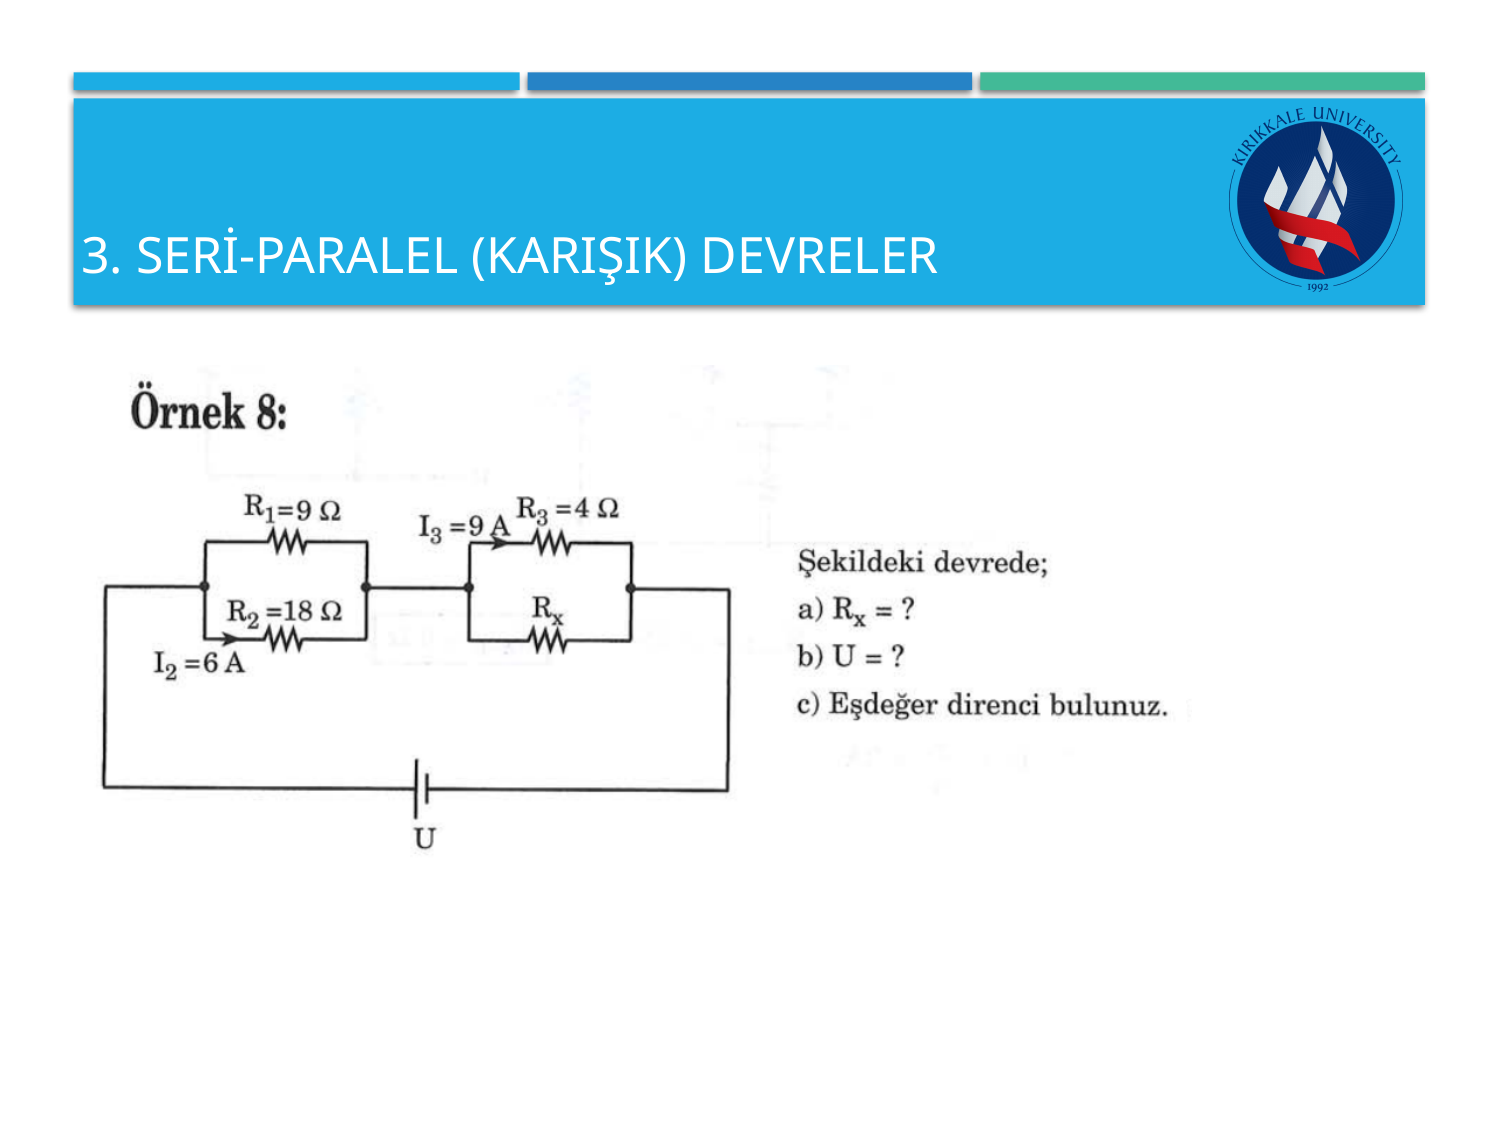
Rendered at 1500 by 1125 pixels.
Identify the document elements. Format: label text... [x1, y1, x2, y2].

title 3. seri-paralel (karışık) devreler [66, 141, 1223, 292]
picture [65, 364, 1192, 862]
picture [1229, 106, 1404, 292]
